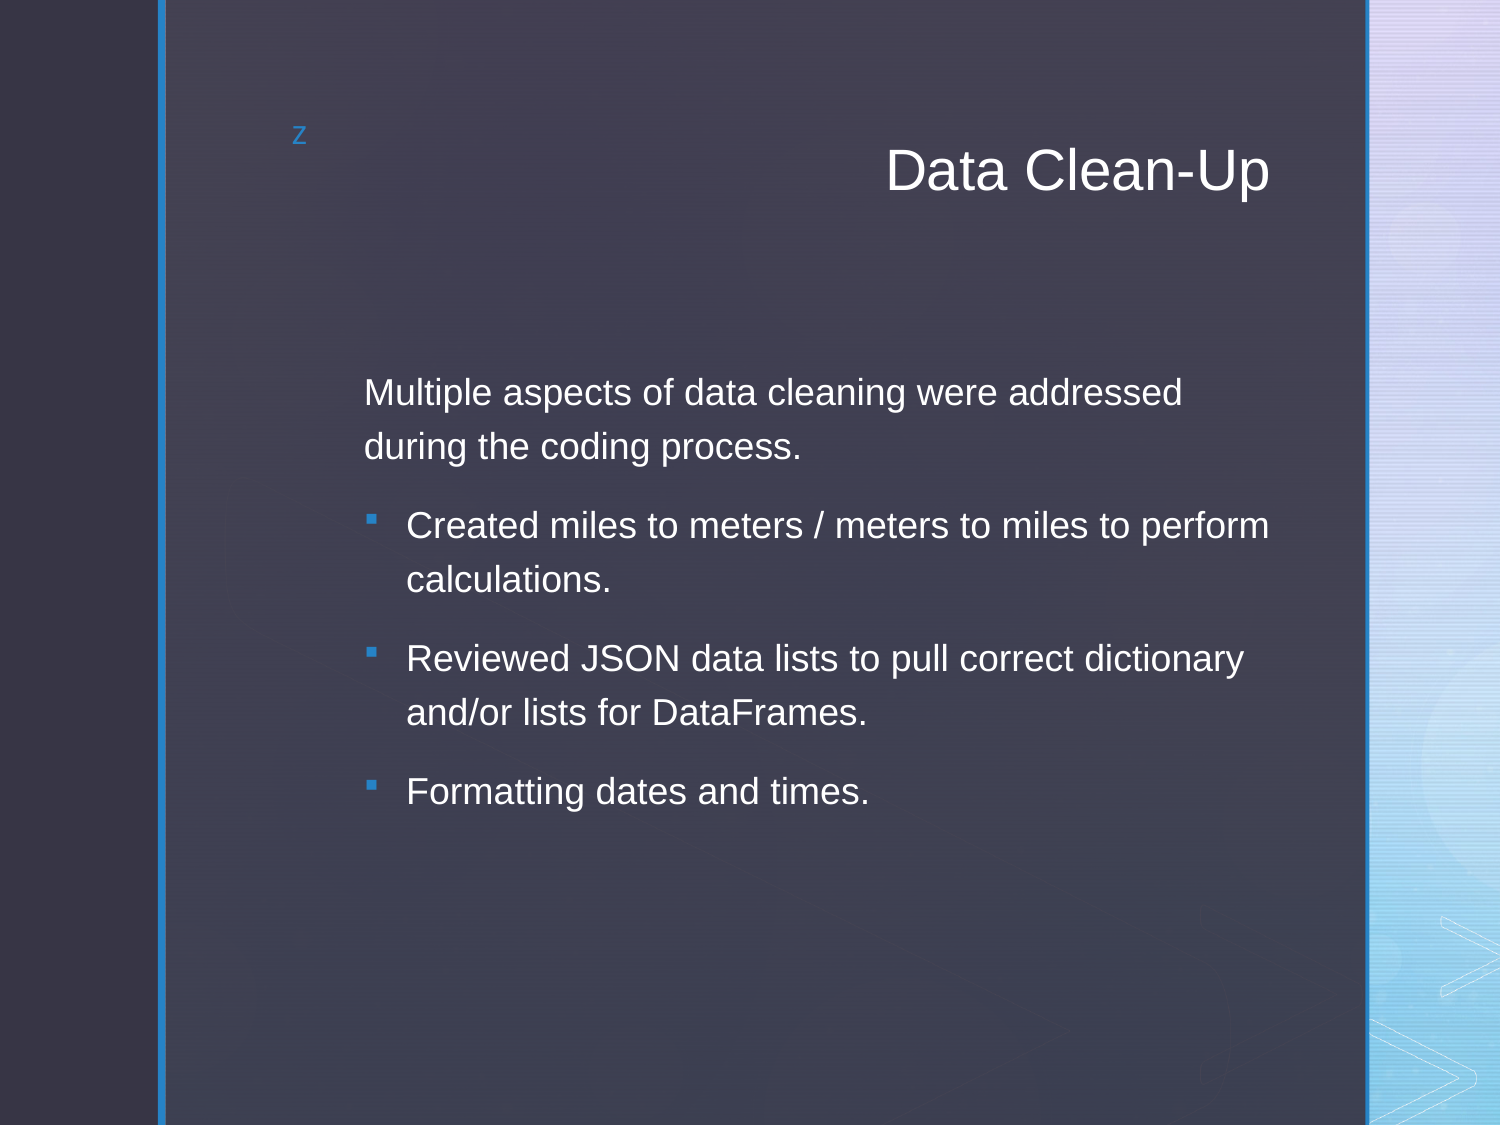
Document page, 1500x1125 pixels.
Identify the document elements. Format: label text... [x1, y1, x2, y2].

picture [1370, 0, 1500, 1125]
list Multiple aspects of data cleaning were addressed during the coding process. Created miles to meters / meters to miles to perform calculations. Reviewed JSON data lists to pull correct dictionary and/or lists for DataFrames. Formatting dates and times. [348, 336, 1286, 993]
title Data Clean-Up [321, 132, 1286, 310]
